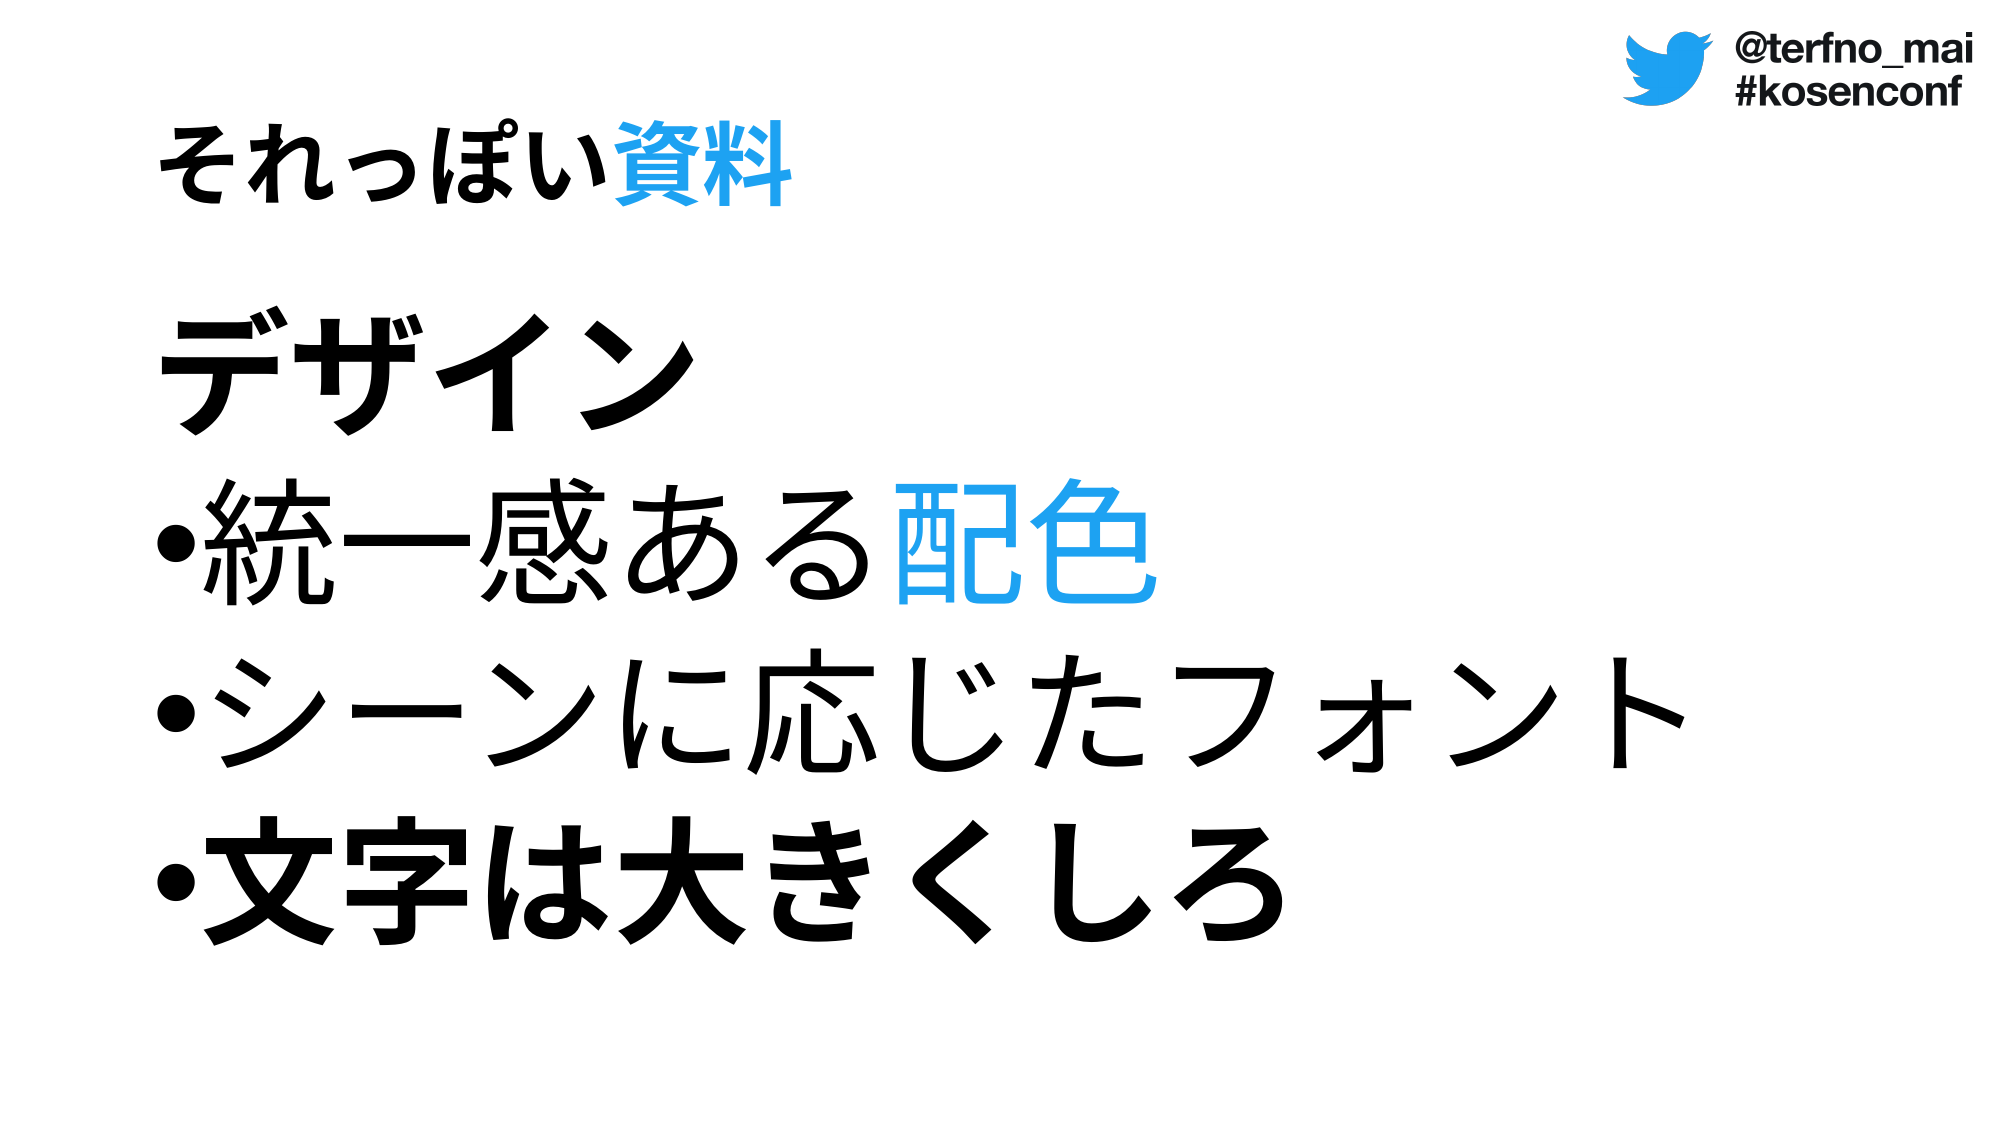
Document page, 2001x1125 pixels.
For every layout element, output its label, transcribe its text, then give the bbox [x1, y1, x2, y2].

picture [1358, 0, 1980, 162]
list デザイン 統一感ある配色 シーンに応じたフォント 文字は大きくしろ [137, 299, 1863, 1014]
title それっぽい資料 [137, 59, 1863, 278]
